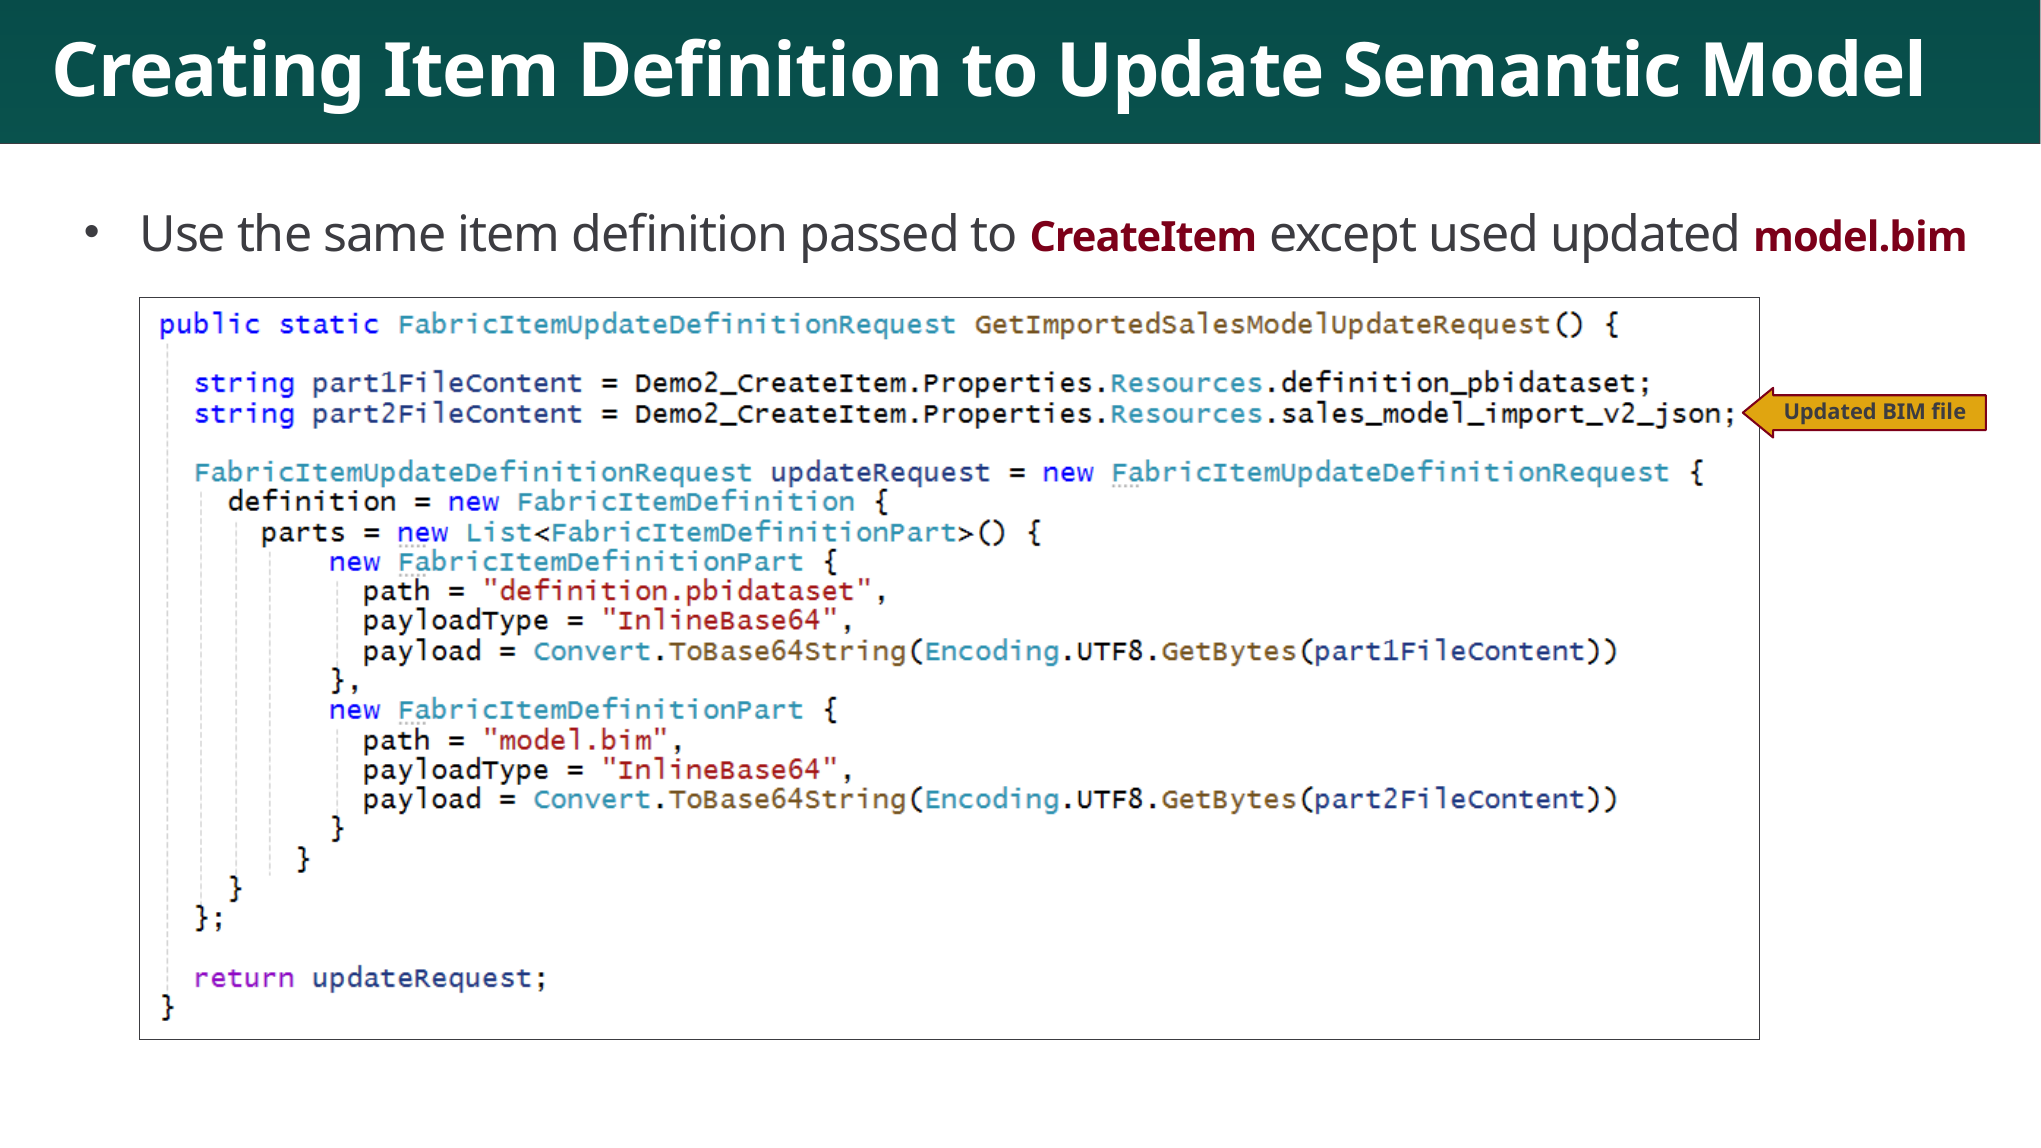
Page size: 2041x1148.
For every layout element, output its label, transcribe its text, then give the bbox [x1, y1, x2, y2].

list Use the same item definition passed to CreateItem except used updated model.bim [83, 201, 1988, 262]
picture [139, 297, 1760, 1040]
text_box Updated BIM file [1760, 387, 1987, 439]
title Creating Item Definition to Update Semantic Model [51, 31, 1988, 113]
